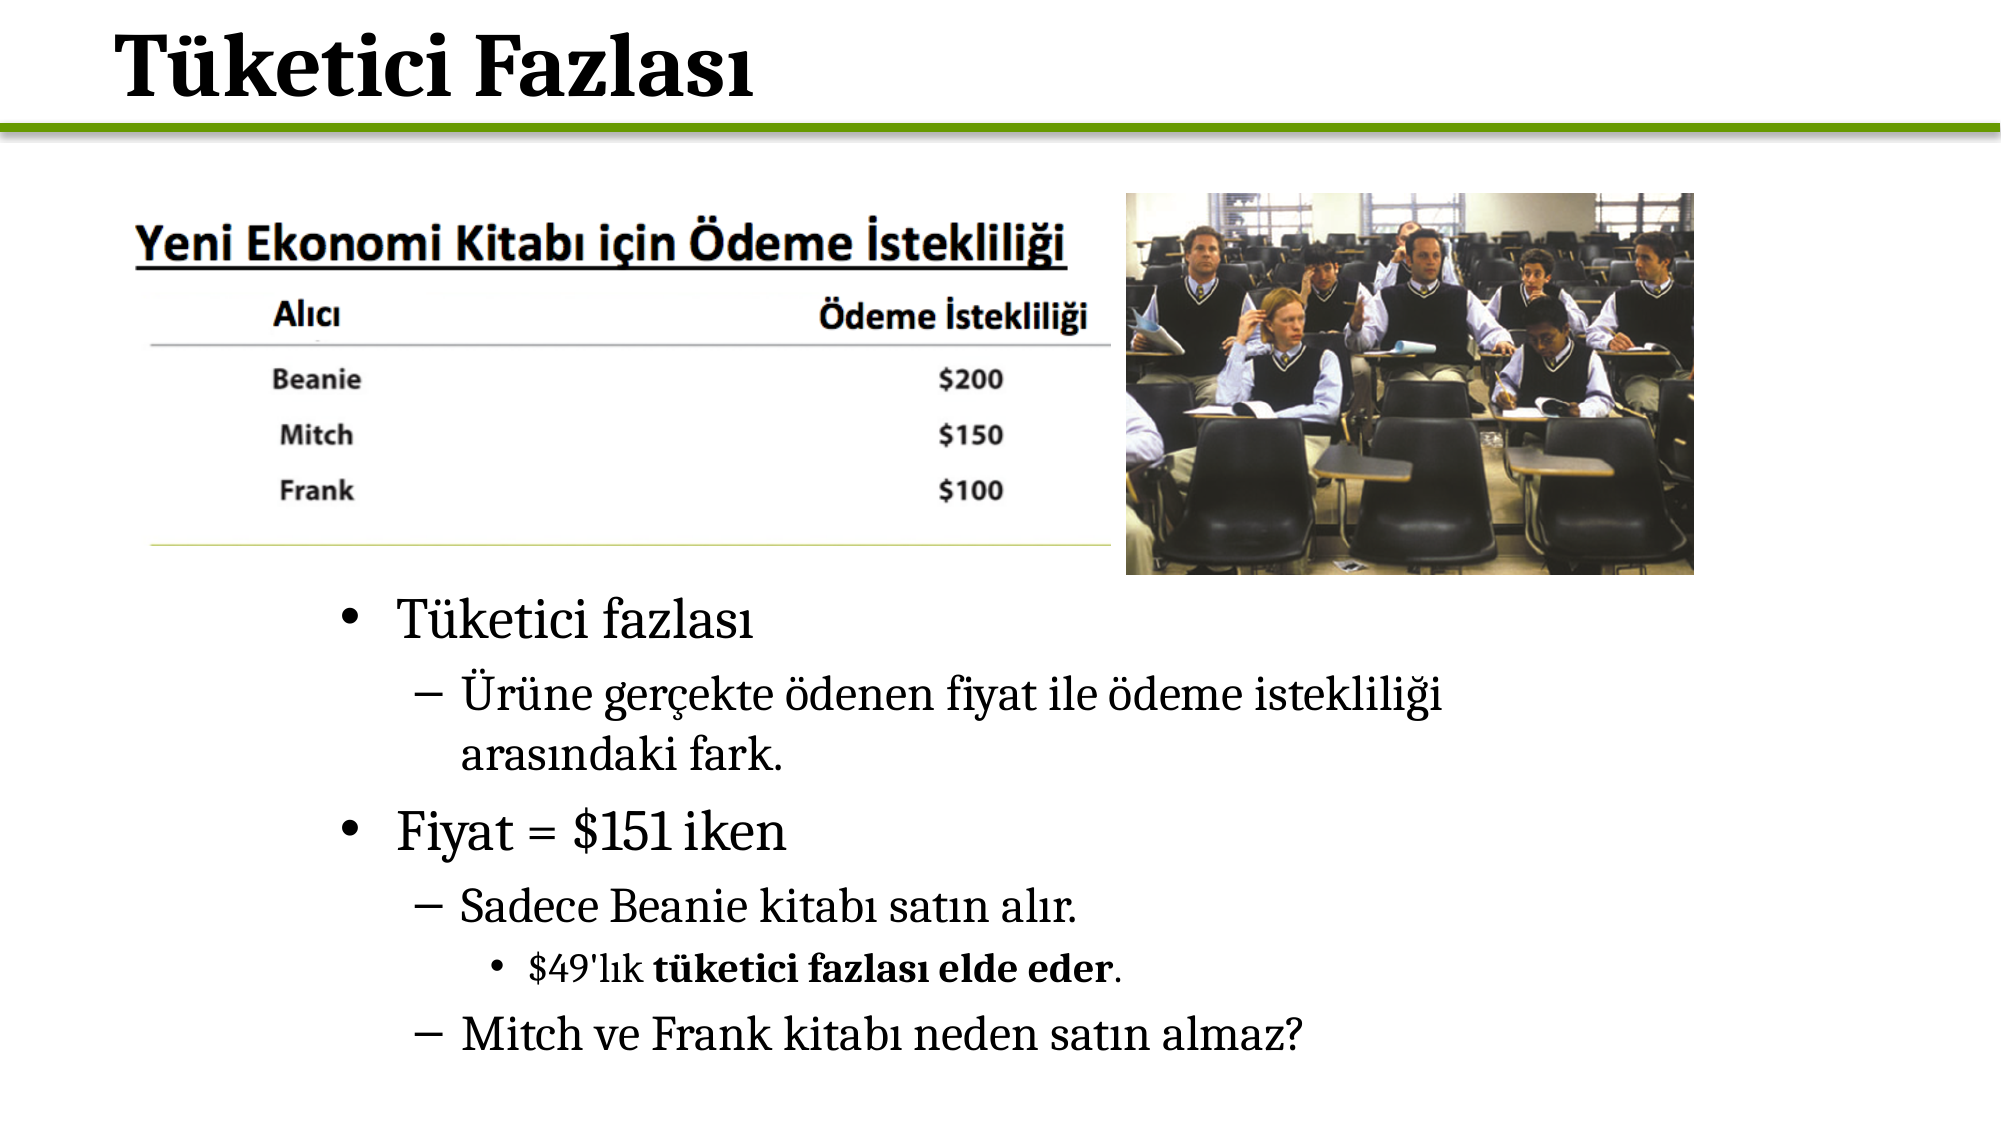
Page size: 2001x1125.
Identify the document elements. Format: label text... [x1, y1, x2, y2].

picture [134, 213, 1111, 546]
picture [1125, 193, 1695, 576]
list Tüketici fazlası Ürüne gerçekte ödenen fiyat ile ödeme istekliliği arasındaki fark. Fiyat = $151 iken Sadece Beanie kitabı satın alır. $49'lık tüketici fazlası elde eder. Mitch ve Frank kitabı neden satın almaz? [324, 572, 1675, 1005]
title Tüketici Fazlası [99, 0, 1900, 119]
